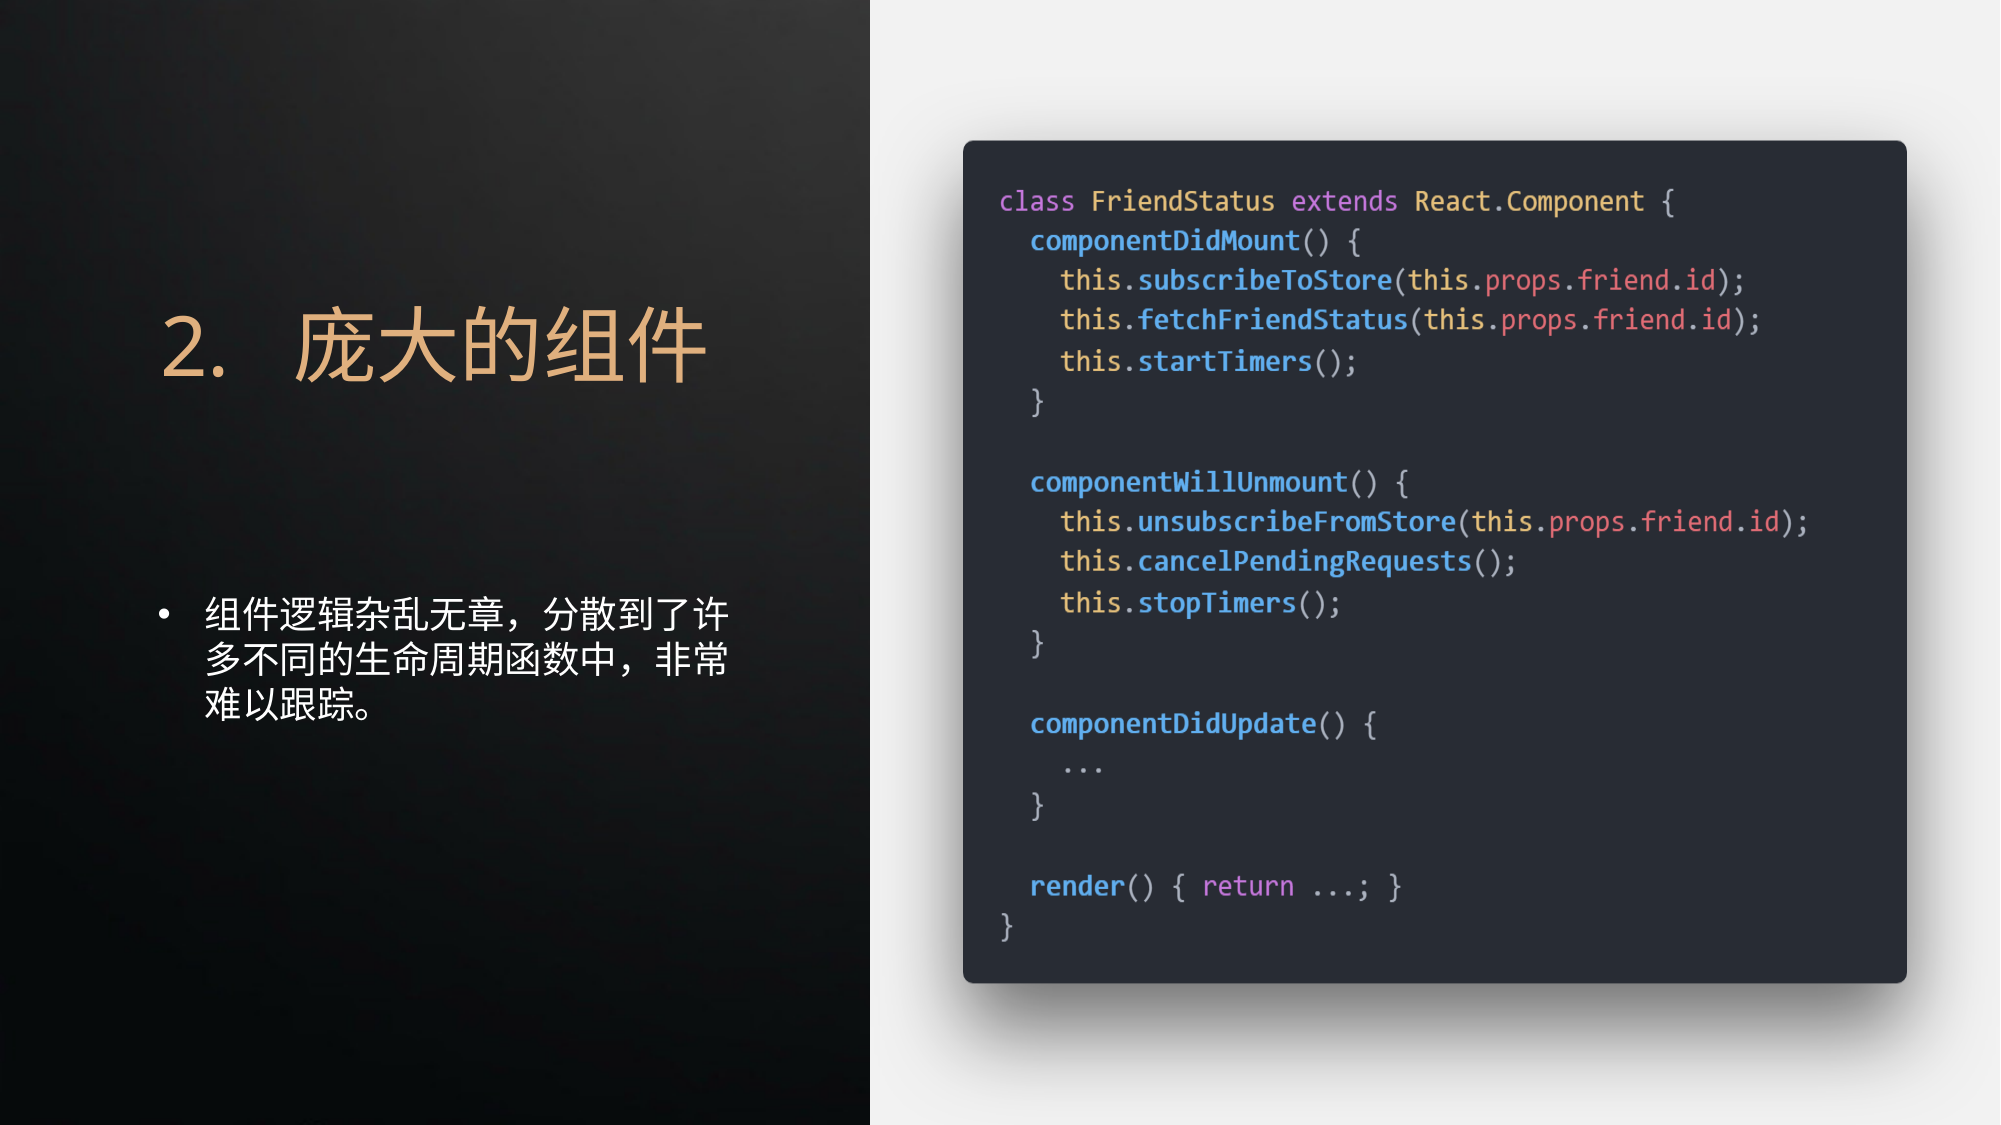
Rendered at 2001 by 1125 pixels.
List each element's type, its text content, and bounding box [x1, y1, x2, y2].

picture [0, 0, 2000, 1125]
text_box 组件逻辑杂乱无章，分散到了许多不同的生命周期函数中，非常难以跟踪。 [142, 583, 771, 779]
text_box 2. 庞大的组件 [0, 285, 870, 401]
